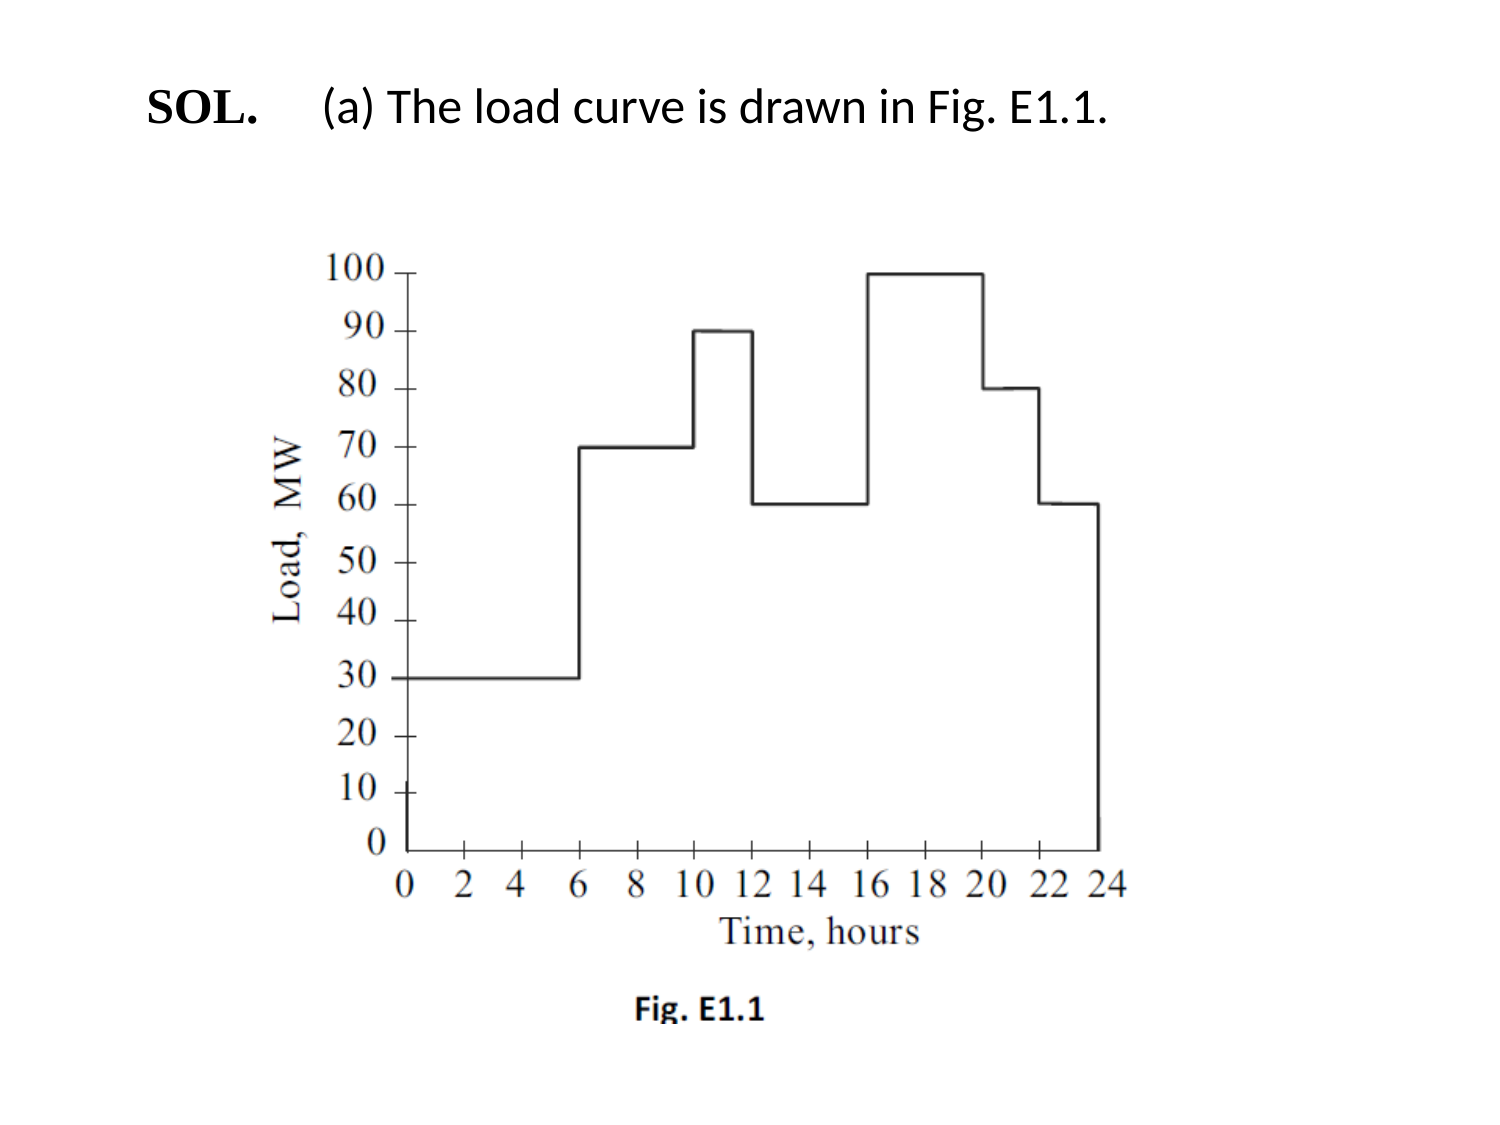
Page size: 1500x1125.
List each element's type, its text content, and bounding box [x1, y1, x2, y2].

list SOL. (a) The load curve is drawn in Fig. E1.1. [75, 66, 1425, 1059]
picture [265, 243, 1137, 1024]
